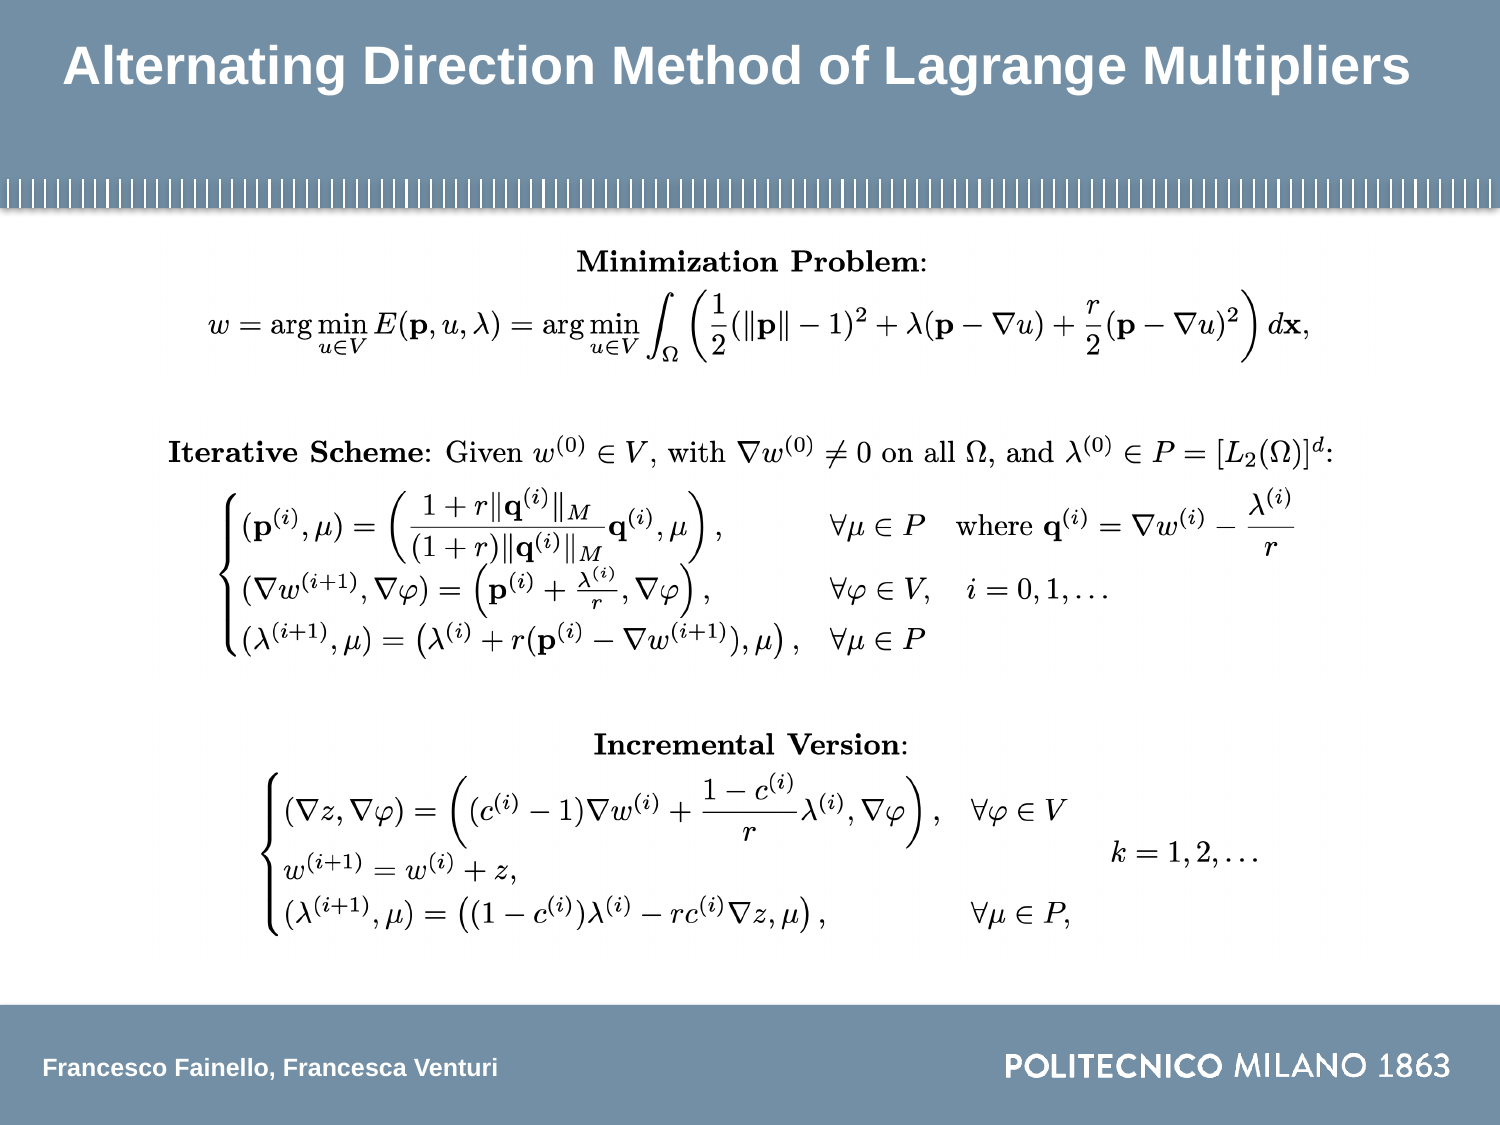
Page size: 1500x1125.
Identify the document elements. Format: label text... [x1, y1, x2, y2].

title Alternating Direction Method of Lagrange Multipliers [47, 22, 1455, 161]
picture [113, 228, 1389, 380]
picture [112, 413, 1388, 680]
picture [999, 1041, 1456, 1089]
picture [112, 713, 1388, 964]
